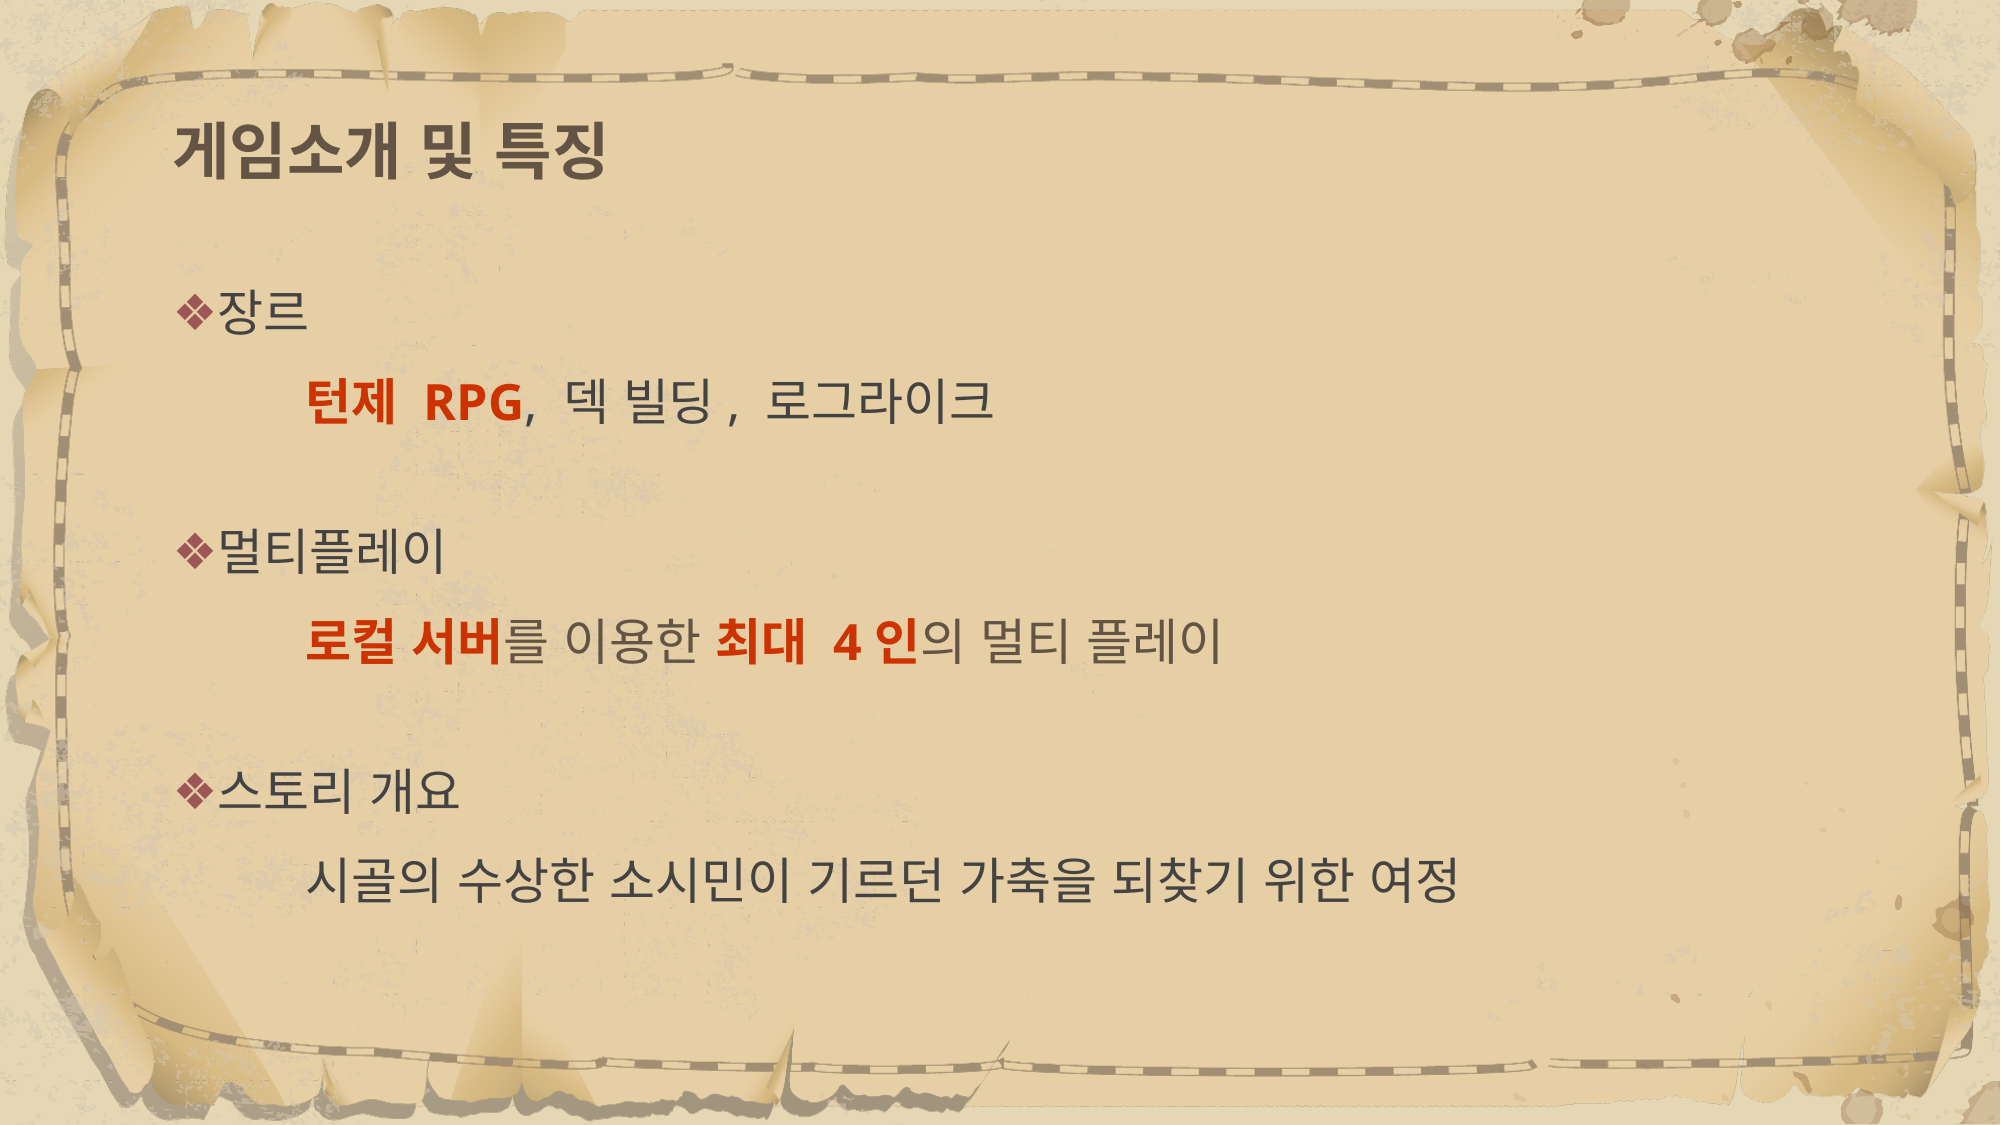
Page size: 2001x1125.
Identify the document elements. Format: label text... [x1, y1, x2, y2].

list 장르 턴제 RPG, 덱 빌딩, 로그라이크 멀티플레이 로컬 서버를 이용한 최대 4인의 멀티 플레이 스토리 개요 시골의 수상한 소시민이 기르던 가축을 되찾기 위한 여정 [157, 265, 1843, 1014]
picture [0, 0, 2000, 1124]
title 게임소개 및 특징 [157, 97, 1348, 223]
